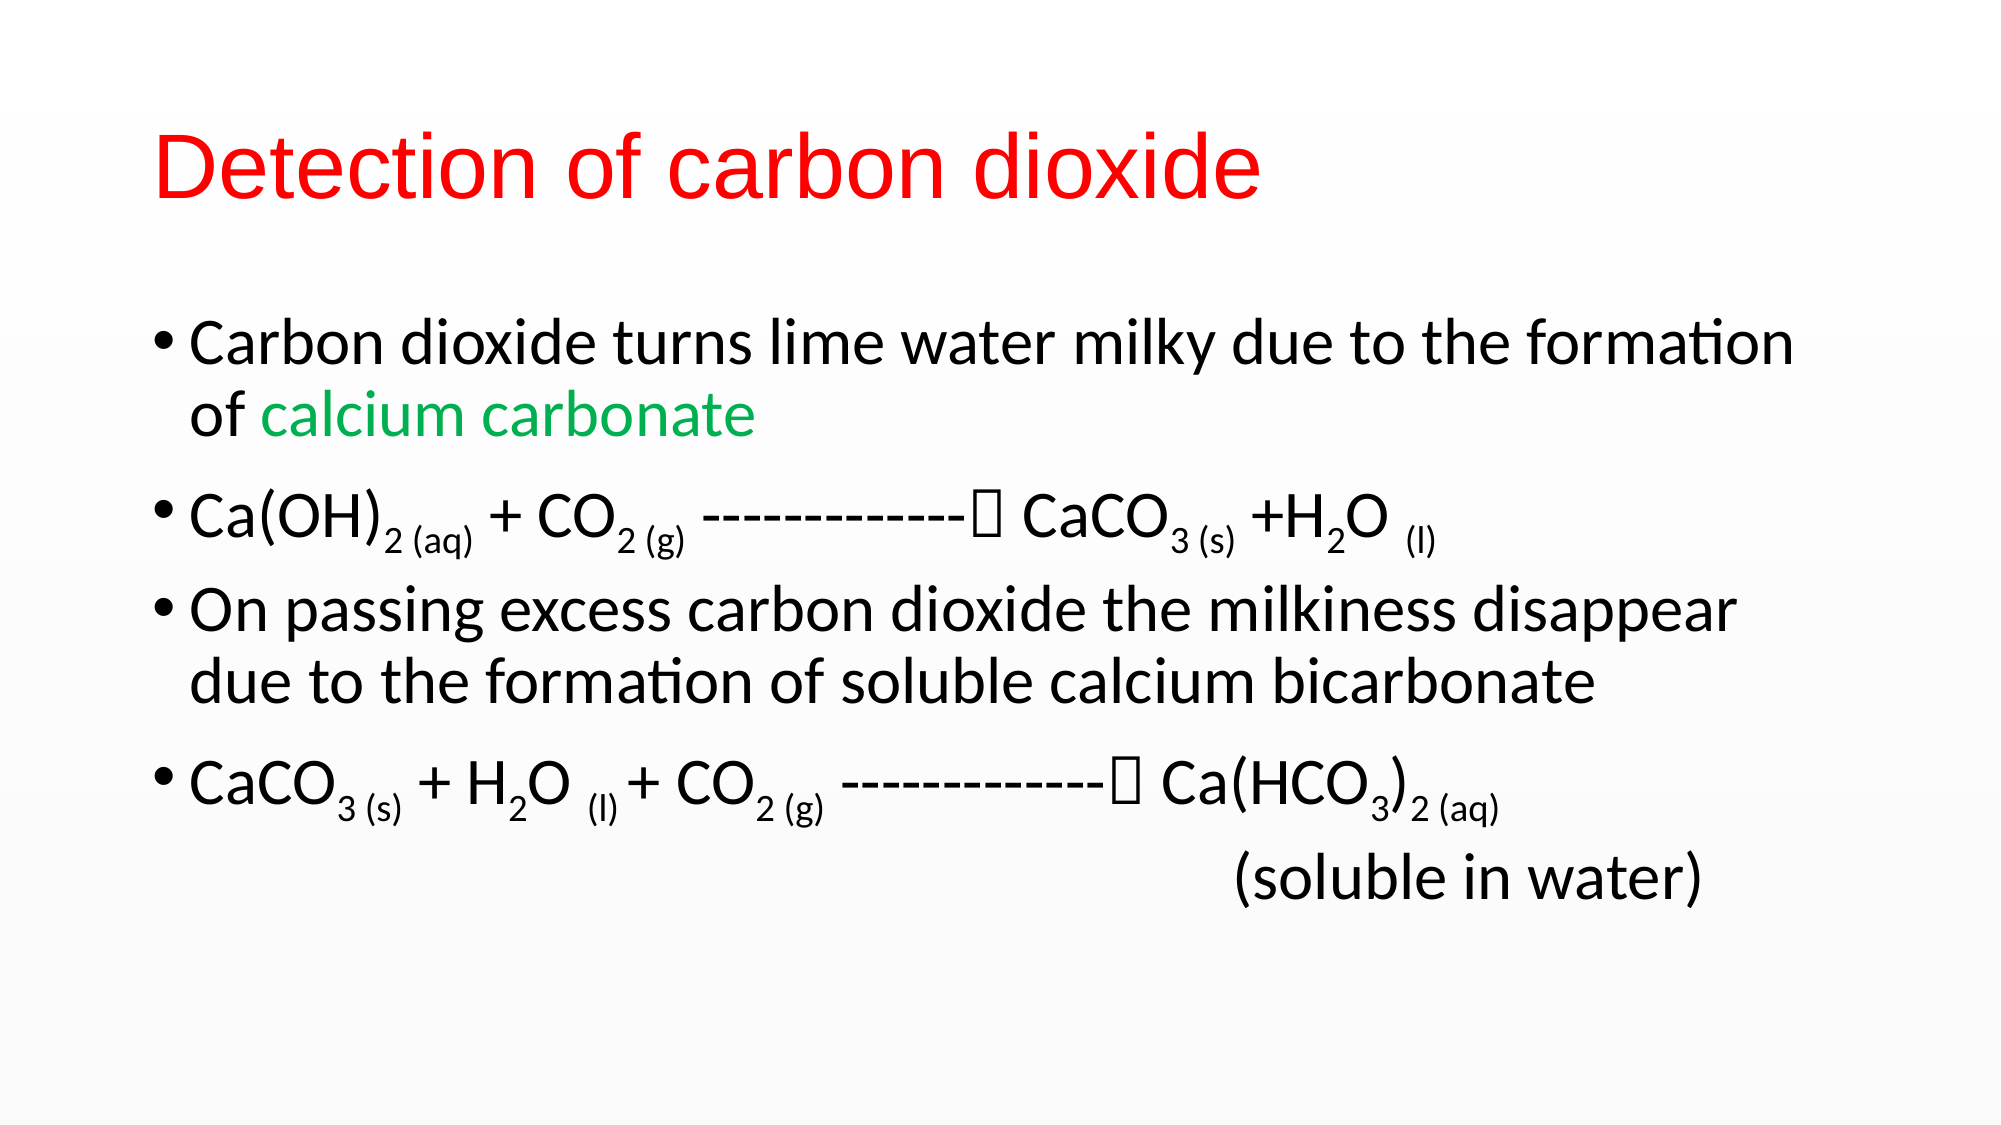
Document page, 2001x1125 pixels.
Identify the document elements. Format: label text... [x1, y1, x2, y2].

list Carbon dioxide turns lime water milky due to the formation of calcium carbonate Ca(OH)2 (aq) + CO2 (g) ------------- CaCO3 (s) +H2O (l) On passing excess carbon dioxide the milkiness disappear due to the formation of soluble calcium bicarbonate CaCO3 (s) + H2O (l) + CO2 (g) ------------- Ca(HCO3)2 (aq) (soluble in water) [137, 299, 1863, 1014]
title Detection of carbon dioxide [137, 59, 1863, 278]
